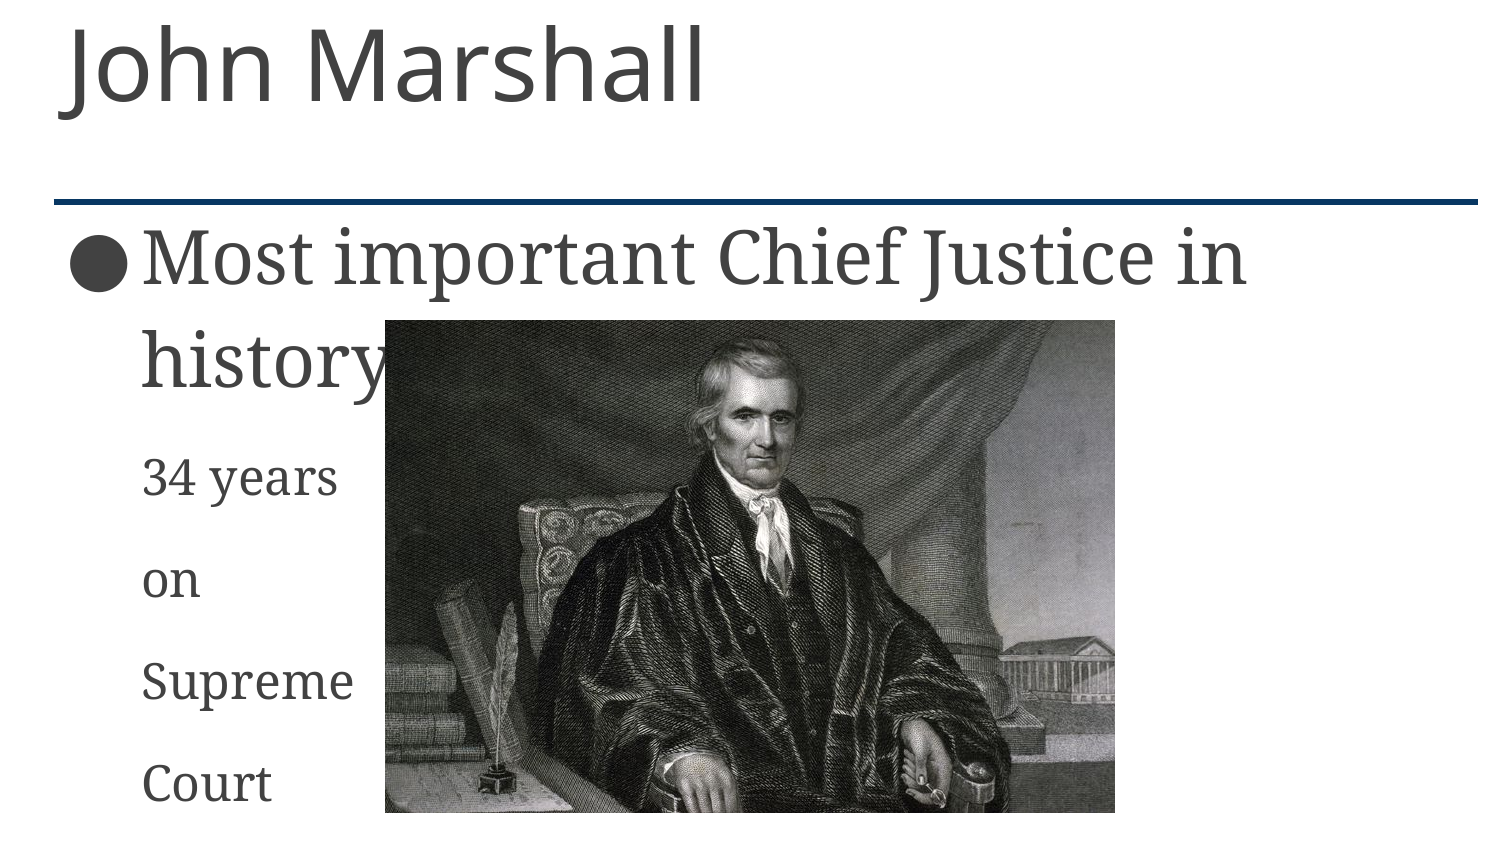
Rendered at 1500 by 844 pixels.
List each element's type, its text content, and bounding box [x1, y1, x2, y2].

picture [385, 319, 1115, 813]
title John Marshall [51, 45, 1449, 137]
list Most important Chief Justice in history 34 years on Supreme Court [51, 180, 1449, 563]
